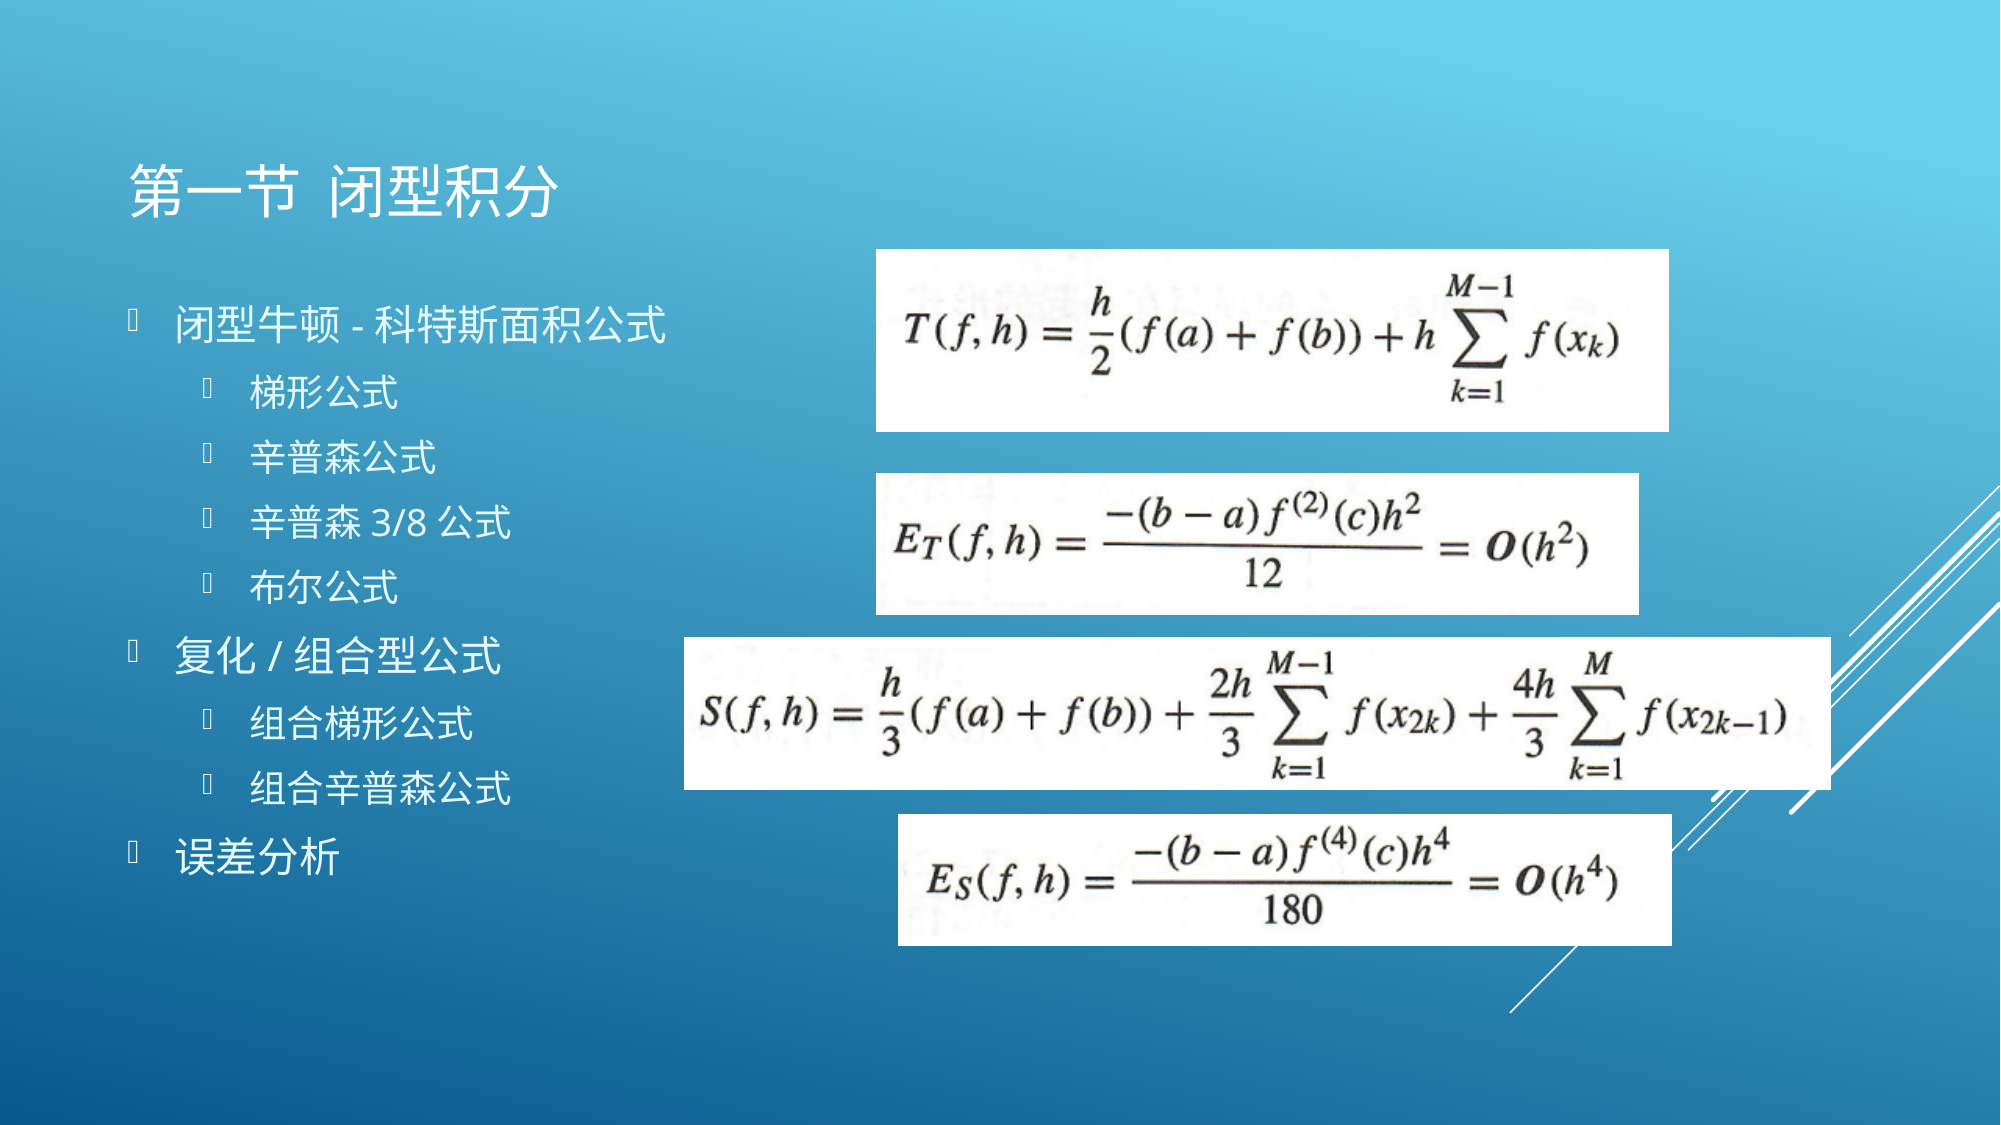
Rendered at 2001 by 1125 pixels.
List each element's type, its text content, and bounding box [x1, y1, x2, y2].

title 第一节 闭型积分 [112, 112, 1513, 268]
picture [876, 473, 1640, 615]
picture [876, 249, 1669, 432]
list 闭型牛顿-科特斯面积公式 梯形公式 辛普森公式 辛普森3/8公式 布尔公式 复化/组合型公式 组合梯形公式 组合辛普森公式 误差分析 [112, 290, 1513, 986]
picture [683, 637, 1832, 790]
picture [897, 814, 1672, 947]
